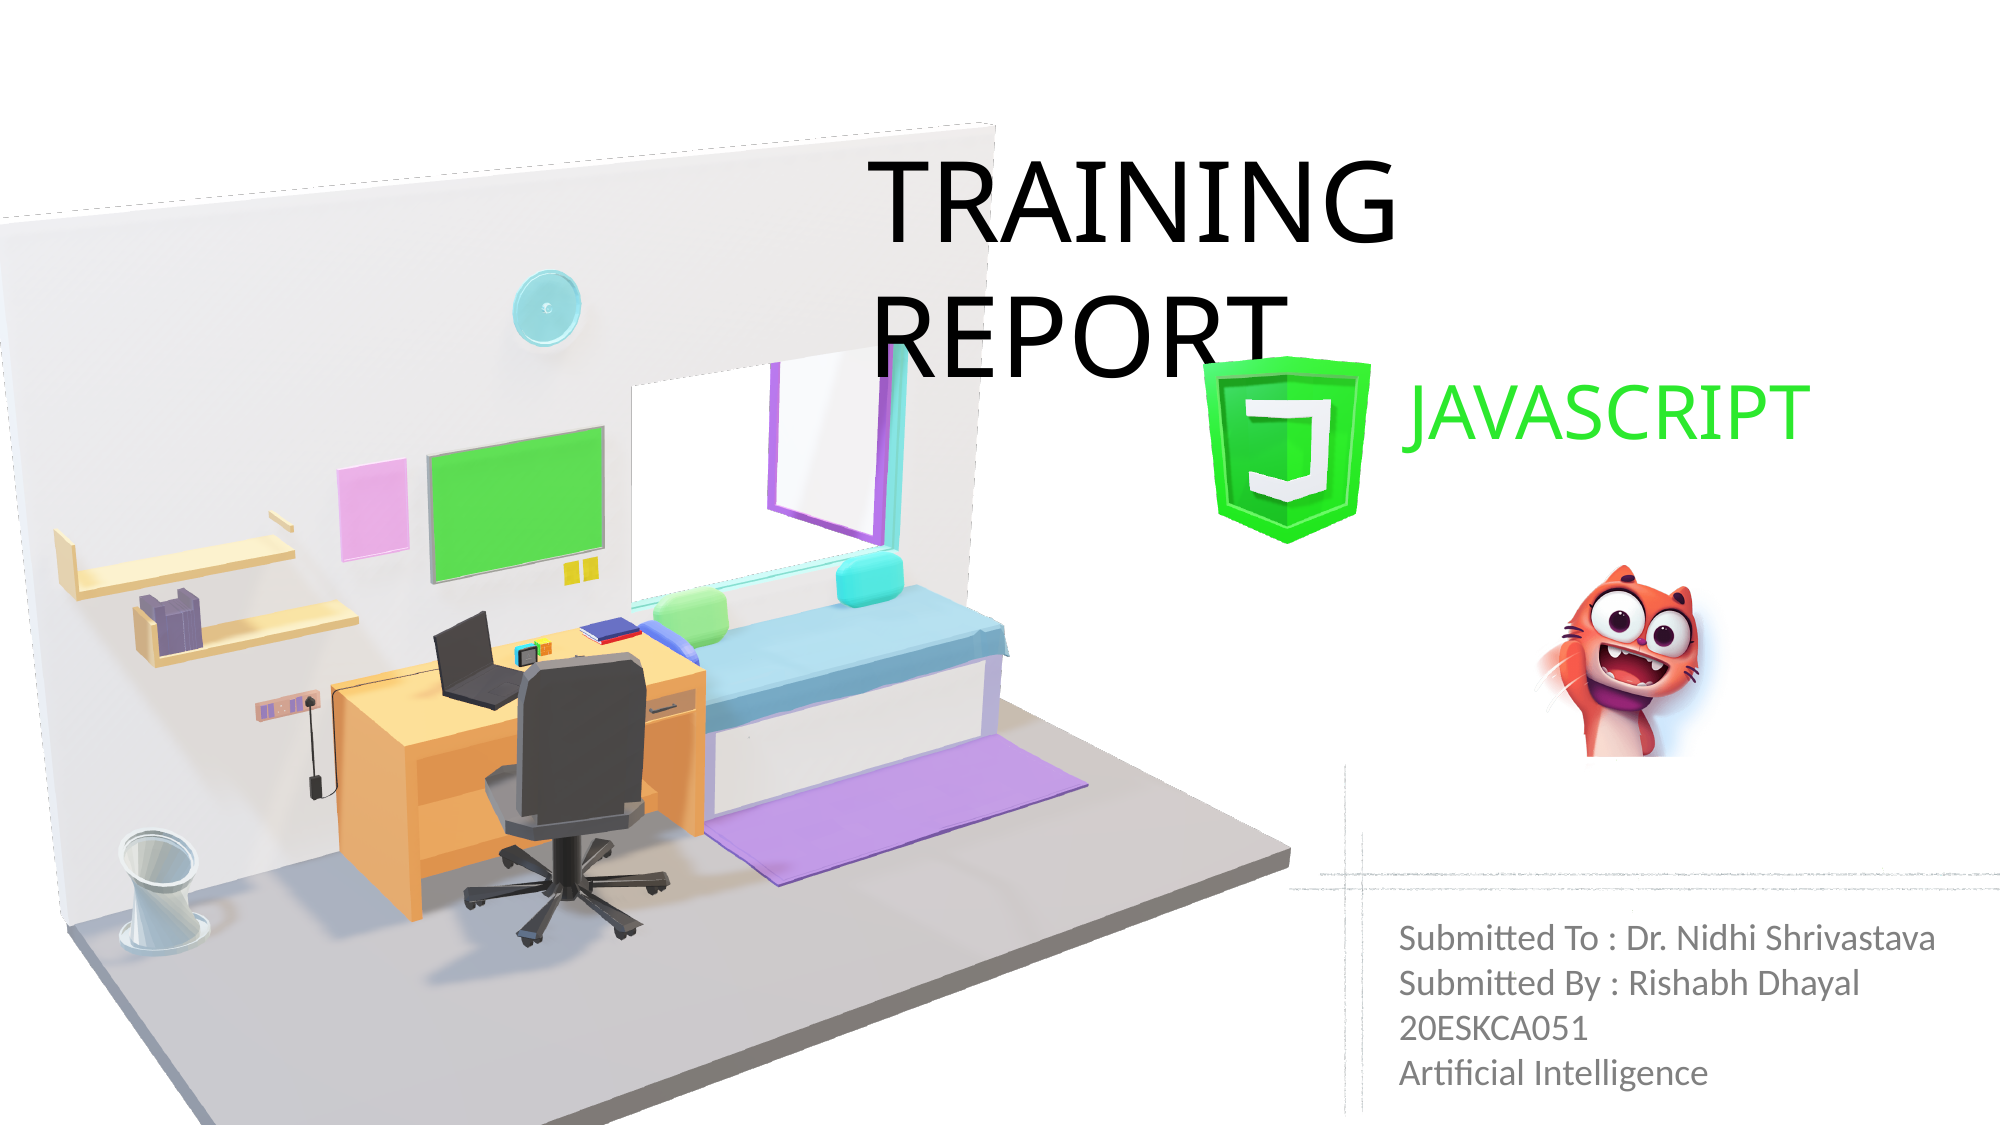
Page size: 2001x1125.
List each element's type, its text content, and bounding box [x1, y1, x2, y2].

picture [1511, 954, 1518, 1000]
picture [1505, 533, 1759, 787]
picture [1497, 401, 1503, 438]
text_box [1882, 867, 1889, 875]
picture [0, 0, 2000, 1125]
text_box JAVASCRIPT [1393, 356, 1846, 462]
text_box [1782, 877, 1794, 891]
text_box Submitted To : Dr. Nidhi Shrivastava Submitted By : Rishabh Dhayal 20ESKCA051 Artificial Intelligence [1384, 907, 1952, 1101]
text_box TRAINING REPORT [853, 122, 1888, 408]
